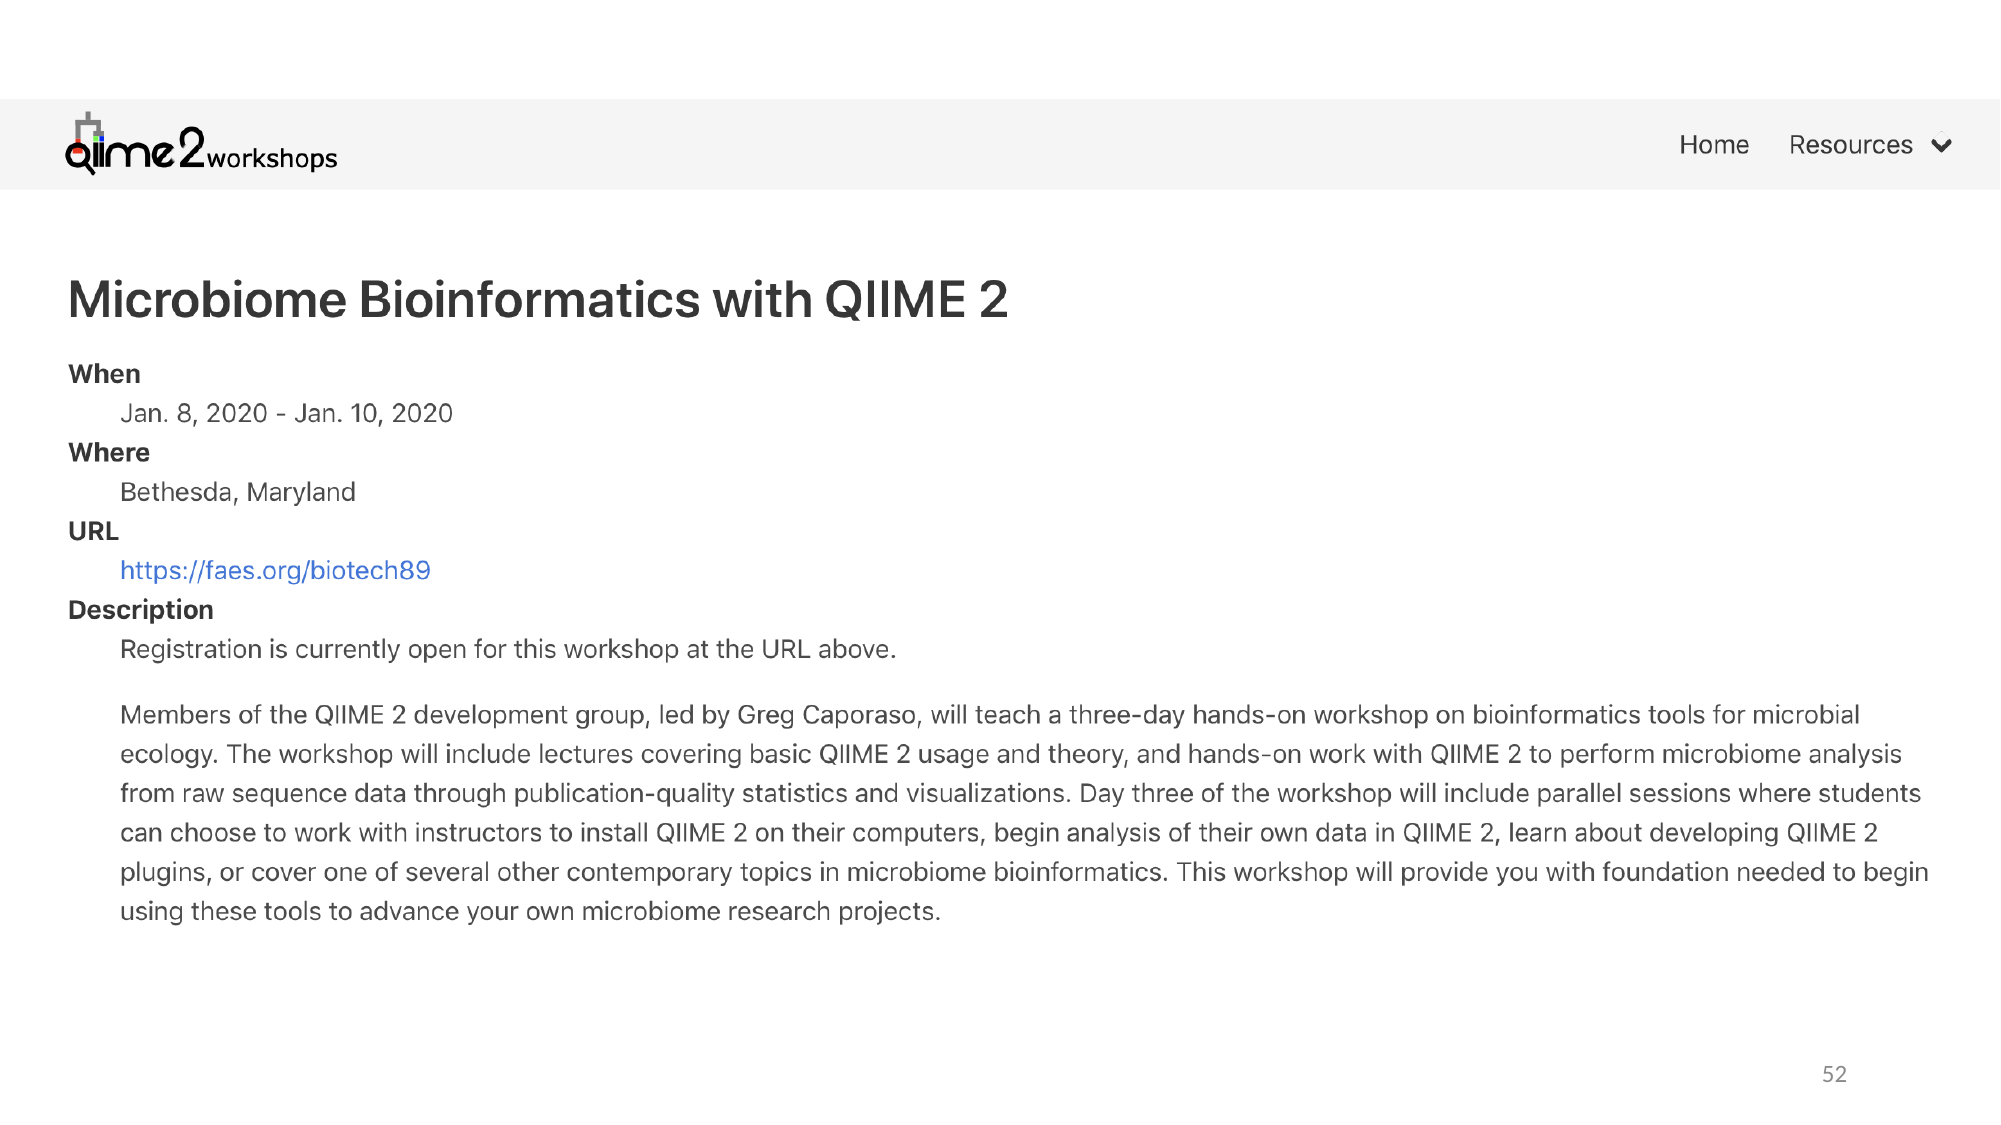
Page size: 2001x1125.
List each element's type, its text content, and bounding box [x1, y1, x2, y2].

picture [0, 99, 2000, 959]
slide_number 52 [1412, 1042, 1863, 1103]
